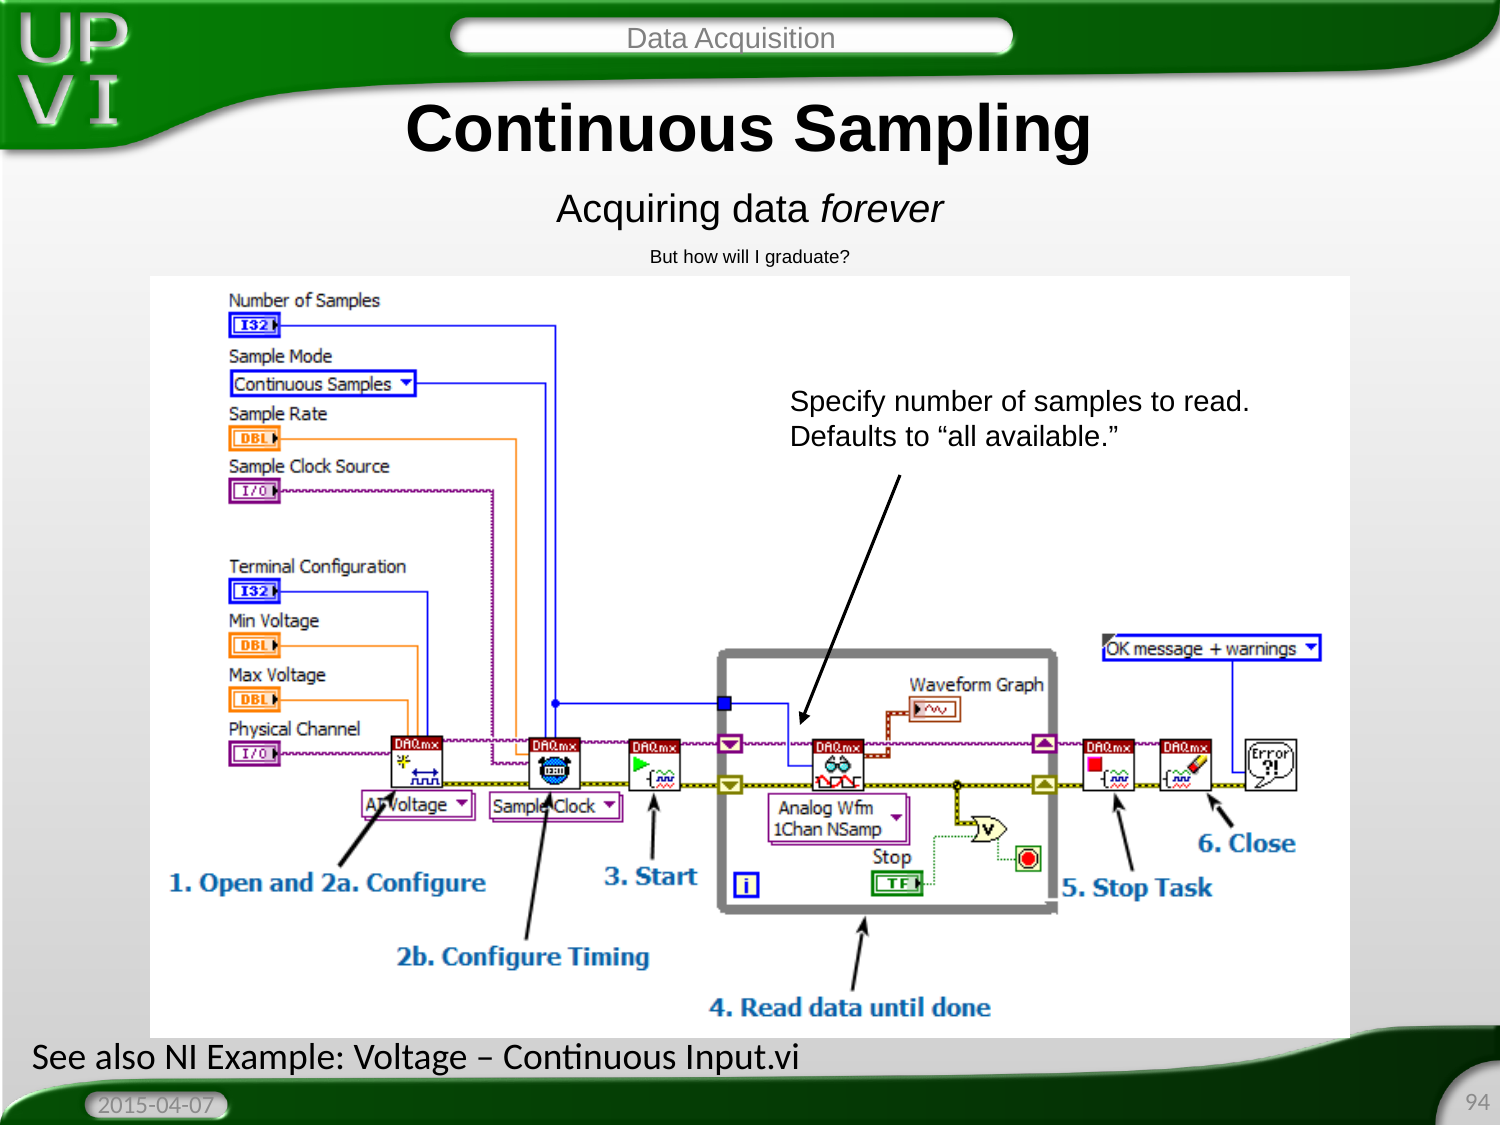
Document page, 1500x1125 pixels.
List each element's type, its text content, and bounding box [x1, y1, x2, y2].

slide_number 94 [1155, 1069, 1500, 1125]
picture [0, 0, 1500, 1125]
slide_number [75, 1085, 238, 1125]
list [149, 276, 1351, 1038]
footer Data Acquisition [450, 6, 1013, 67]
title Continuous Sampling [75, 75, 1425, 174]
text_box Acquiring data forever [74, 174, 1425, 237]
text_box See also NI Example: Voltage – Continuous Input.vi [17, 1024, 816, 1085]
text_box But how will I graduate? [74, 237, 1425, 275]
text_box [774, 374, 1413, 726]
